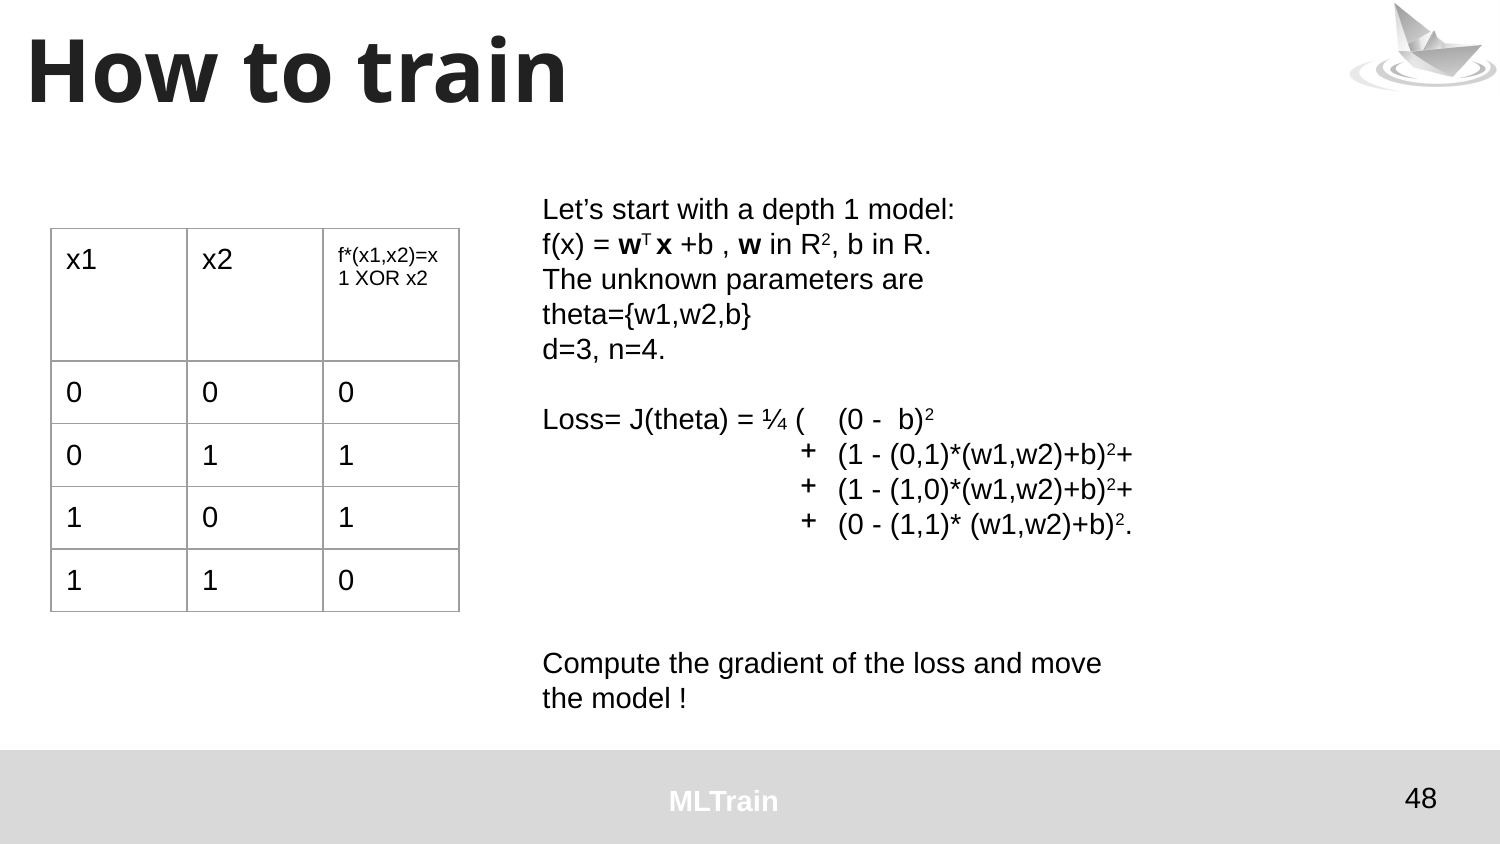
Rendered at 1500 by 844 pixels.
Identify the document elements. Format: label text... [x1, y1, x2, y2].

table_header f*(x1,x2)=x1 XOR x2 [324, 229, 458, 360]
table_cell 1 [52, 487, 186, 548]
table_cell 1 [52, 550, 186, 611]
slide_number ‹#› [1389, 764, 1480, 830]
picture [1408, 0, 1500, 95]
table_cell 0 [324, 362, 458, 423]
table_cell 0 [324, 550, 458, 611]
table_header x1 [52, 229, 186, 360]
table_cell 1 [188, 424, 322, 486]
table_cell 0 [52, 362, 186, 423]
title How to train [10, 0, 1408, 132]
table_cell 1 [188, 550, 322, 611]
table_cell 0 [188, 362, 322, 423]
table_header x2 [188, 229, 322, 360]
table_cell 1 [324, 424, 458, 486]
text_box Let’s start with a depth 1 model: f(x) = wT x +b , w in R2, b in R. The unknown parameters are theta={w1,w2,b} d=3, n=4. Loss= J(theta) = ¼ ( (0 - b)2 (1 - (0,1)*(w1,w2)+b)2+ (1 - (1,0)*(w1,w2)+b)2+ (0 - (1,1)* (w1,w2)+b)2. Compute the gradient of the loss and move the model ! [527, 175, 1149, 676]
table_cell 1 [324, 487, 458, 548]
table_cell 0 [188, 487, 322, 548]
table_cell 0 [52, 424, 186, 486]
